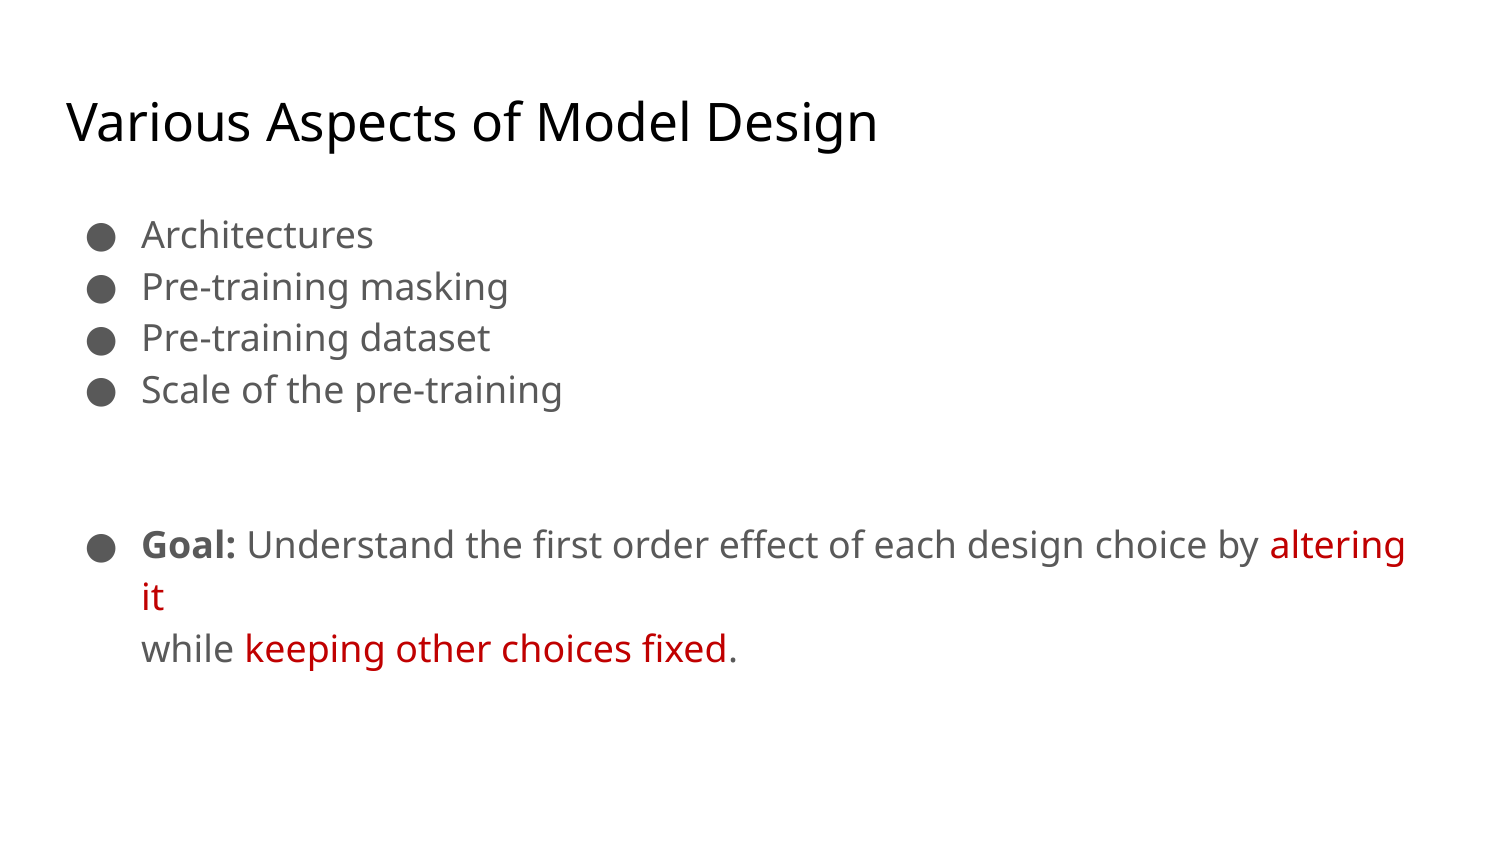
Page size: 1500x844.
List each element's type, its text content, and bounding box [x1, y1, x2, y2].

title Various Aspects of Model Design [51, 72, 1449, 167]
list Architectures Pre-training masking Pre-training dataset Scale of the pre-training Goal: Understand the first order effect of each design choice by altering it while keeping other choices fixed. [51, 189, 1449, 750]
